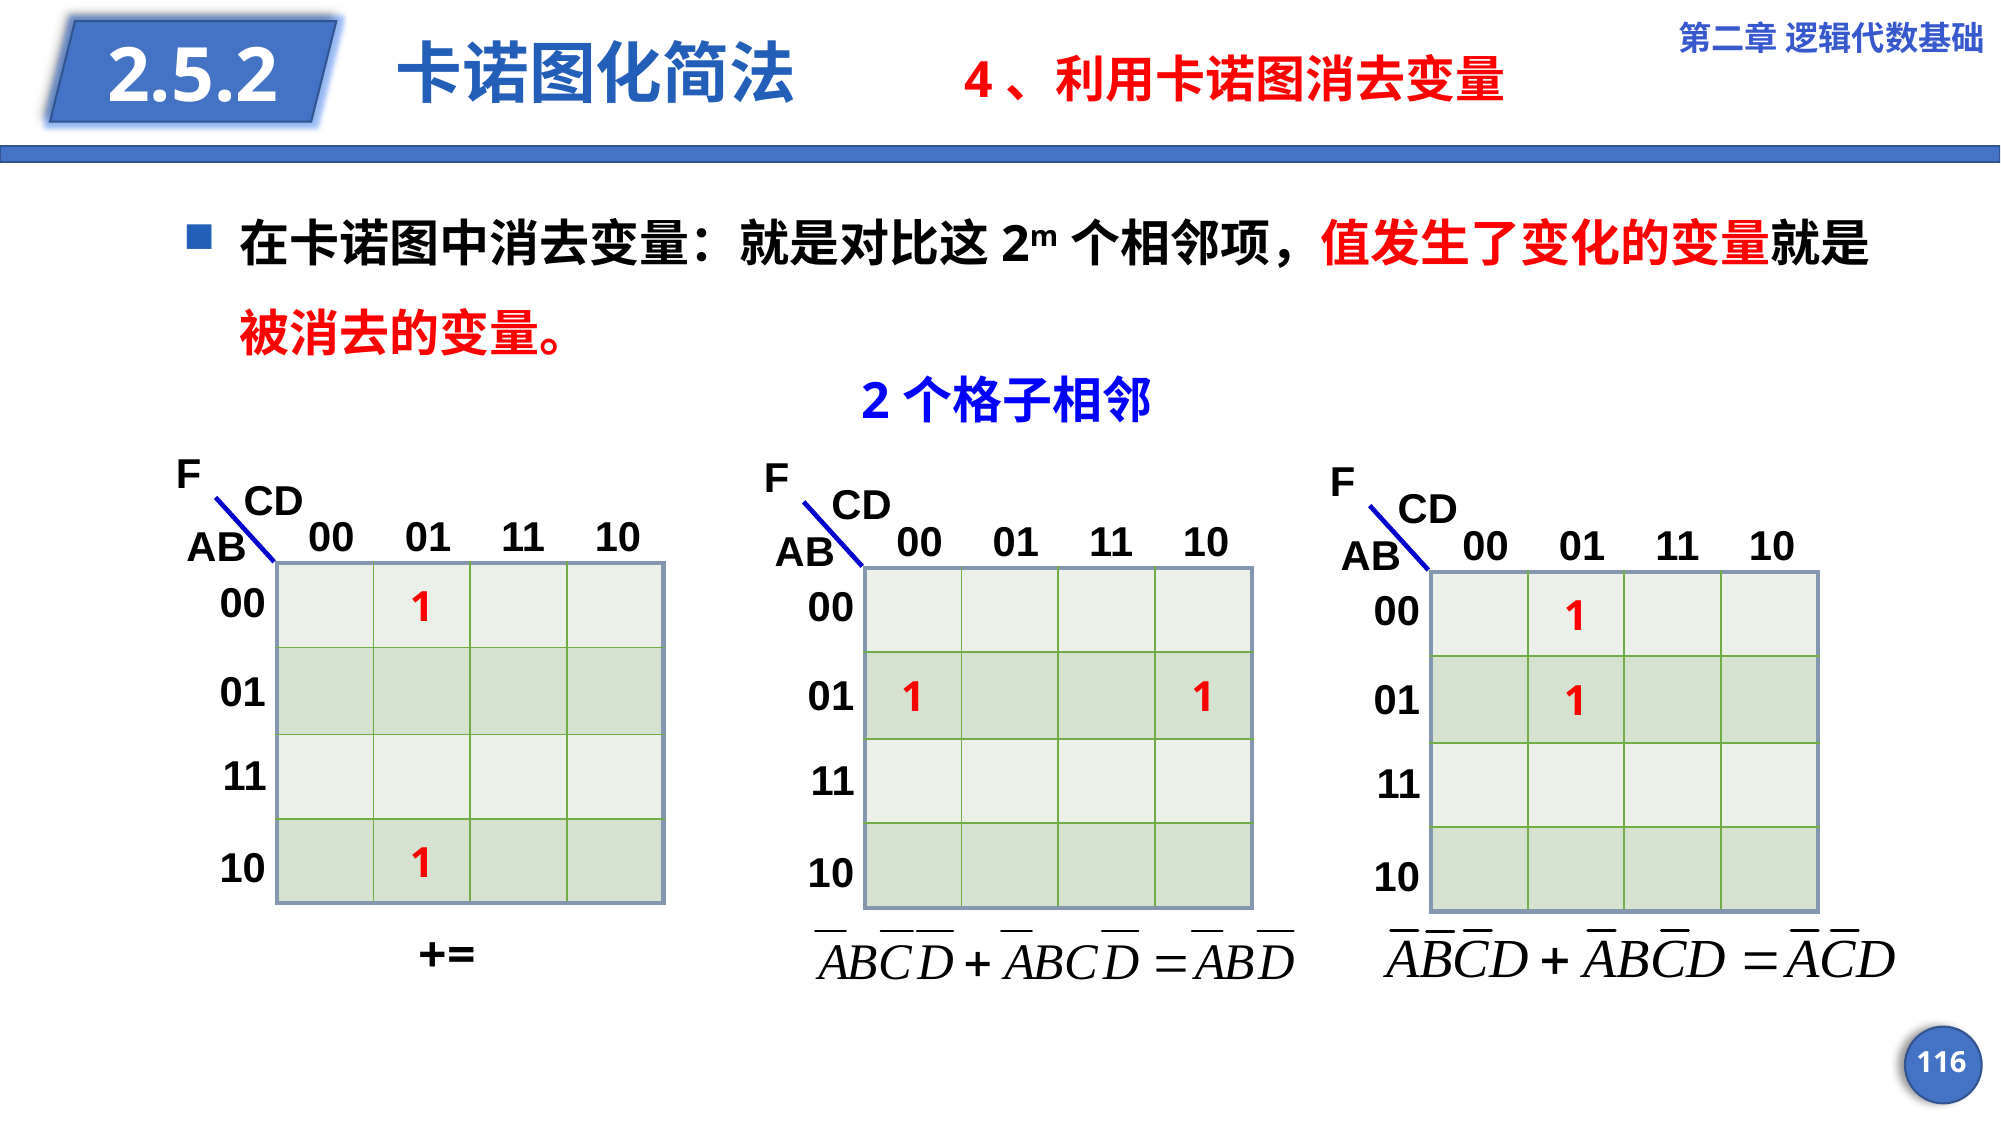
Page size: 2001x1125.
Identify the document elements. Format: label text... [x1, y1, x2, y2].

table_cell [1156, 824, 1250, 906]
title 卡诺图化简法 4、利用卡诺图消去变量 [380, 16, 1584, 137]
text_box F [1315, 447, 1371, 513]
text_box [806, 919, 1303, 992]
text_box 2.5.2 [48, 20, 338, 123]
table_cell [1625, 657, 1720, 742]
table_cell [1722, 657, 1816, 742]
table_cell [279, 648, 373, 734]
text_box 01 [1544, 510, 1621, 576]
table_cell [279, 820, 373, 901]
footer 第二章 逻辑代数基础 [1659, 0, 2000, 83]
table_cell [962, 824, 1057, 906]
text_box CD [1382, 474, 1474, 540]
table_cell [279, 735, 373, 818]
table_cell [1722, 744, 1816, 826]
table_cell [962, 653, 1057, 738]
table_cell [1529, 744, 1623, 826]
table_header 1 [374, 565, 469, 647]
table_header [471, 565, 566, 647]
table_header [1433, 574, 1527, 655]
text_box 00 [1447, 510, 1524, 576]
table_cell [568, 735, 661, 818]
text_box 11 [1640, 510, 1715, 576]
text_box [1366, 508, 1432, 568]
table_cell 1 [374, 820, 469, 901]
text_box AB [171, 512, 262, 578]
table_header [1059, 570, 1154, 651]
table_cell [471, 648, 566, 734]
table_cell 1 [867, 653, 961, 738]
text_box 10 [1358, 842, 1436, 907]
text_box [1373, 917, 1907, 992]
table_cell [962, 740, 1057, 822]
text_box CD [228, 466, 319, 531]
text_box CD [816, 470, 907, 536]
text_box 00 [204, 568, 281, 633]
text_box 00 [792, 572, 870, 638]
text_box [212, 500, 278, 559]
table_cell [374, 735, 469, 818]
table_cell 1 [1529, 657, 1623, 742]
table_cell [1529, 828, 1623, 909]
text_box 01 [1358, 665, 1436, 731]
table_cell [1433, 828, 1527, 909]
table_header [279, 565, 373, 647]
table_cell [867, 824, 961, 906]
table_cell [1059, 653, 1154, 738]
text_box 01 [204, 657, 281, 722]
table_cell [471, 735, 566, 818]
text_box 10 [1168, 507, 1245, 572]
text_box 11 [207, 741, 282, 807]
table_header [1156, 570, 1250, 651]
table_cell [1625, 744, 1720, 826]
text_box 01 [389, 502, 467, 568]
text_box 2个格子相邻 [846, 361, 1167, 436]
table_cell [1433, 657, 1527, 742]
text_box 10 [792, 838, 870, 904]
table_cell 1 [1156, 653, 1250, 738]
text_box 10 [1734, 510, 1811, 576]
text_box 10 [204, 833, 281, 899]
text_box AB [759, 517, 850, 582]
text_box F [161, 439, 217, 505]
table_cell [1156, 740, 1250, 822]
text_box 11 [1074, 507, 1149, 572]
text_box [800, 504, 866, 564]
text_box F [749, 443, 805, 509]
table_cell [568, 648, 661, 734]
table_cell [1433, 744, 1527, 826]
slide_number 116 [1895, 1033, 1989, 1094]
text_box 11 [1361, 749, 1436, 815]
table_cell [1625, 828, 1720, 909]
text_box 在卡诺图中消去变量：就是对比这2m个相邻项，值发生了变化的变量就是被消去的变量。 [93, 174, 1907, 370]
table_cell [471, 820, 566, 901]
text_box 10 [580, 502, 657, 568]
table_header 1 [1529, 574, 1623, 655]
table_cell [568, 820, 661, 901]
table_header [1722, 574, 1816, 655]
text_box 00 [293, 502, 370, 568]
table_header [962, 570, 1057, 651]
table_cell [1722, 828, 1816, 909]
text_box 01 [792, 661, 870, 727]
table_cell [1059, 824, 1154, 906]
table_cell [374, 648, 469, 734]
text_box 11 [486, 502, 561, 568]
text_box 11 [795, 746, 870, 811]
table_cell [1059, 740, 1154, 822]
text_box 00 [1358, 576, 1436, 642]
text_box AB [1325, 521, 1417, 586]
text_box 00 [881, 507, 958, 572]
table_cell [867, 740, 961, 822]
text_box 01 [978, 507, 1055, 572]
table_header [1625, 574, 1720, 655]
table_header [867, 570, 961, 651]
table_header [568, 565, 661, 647]
